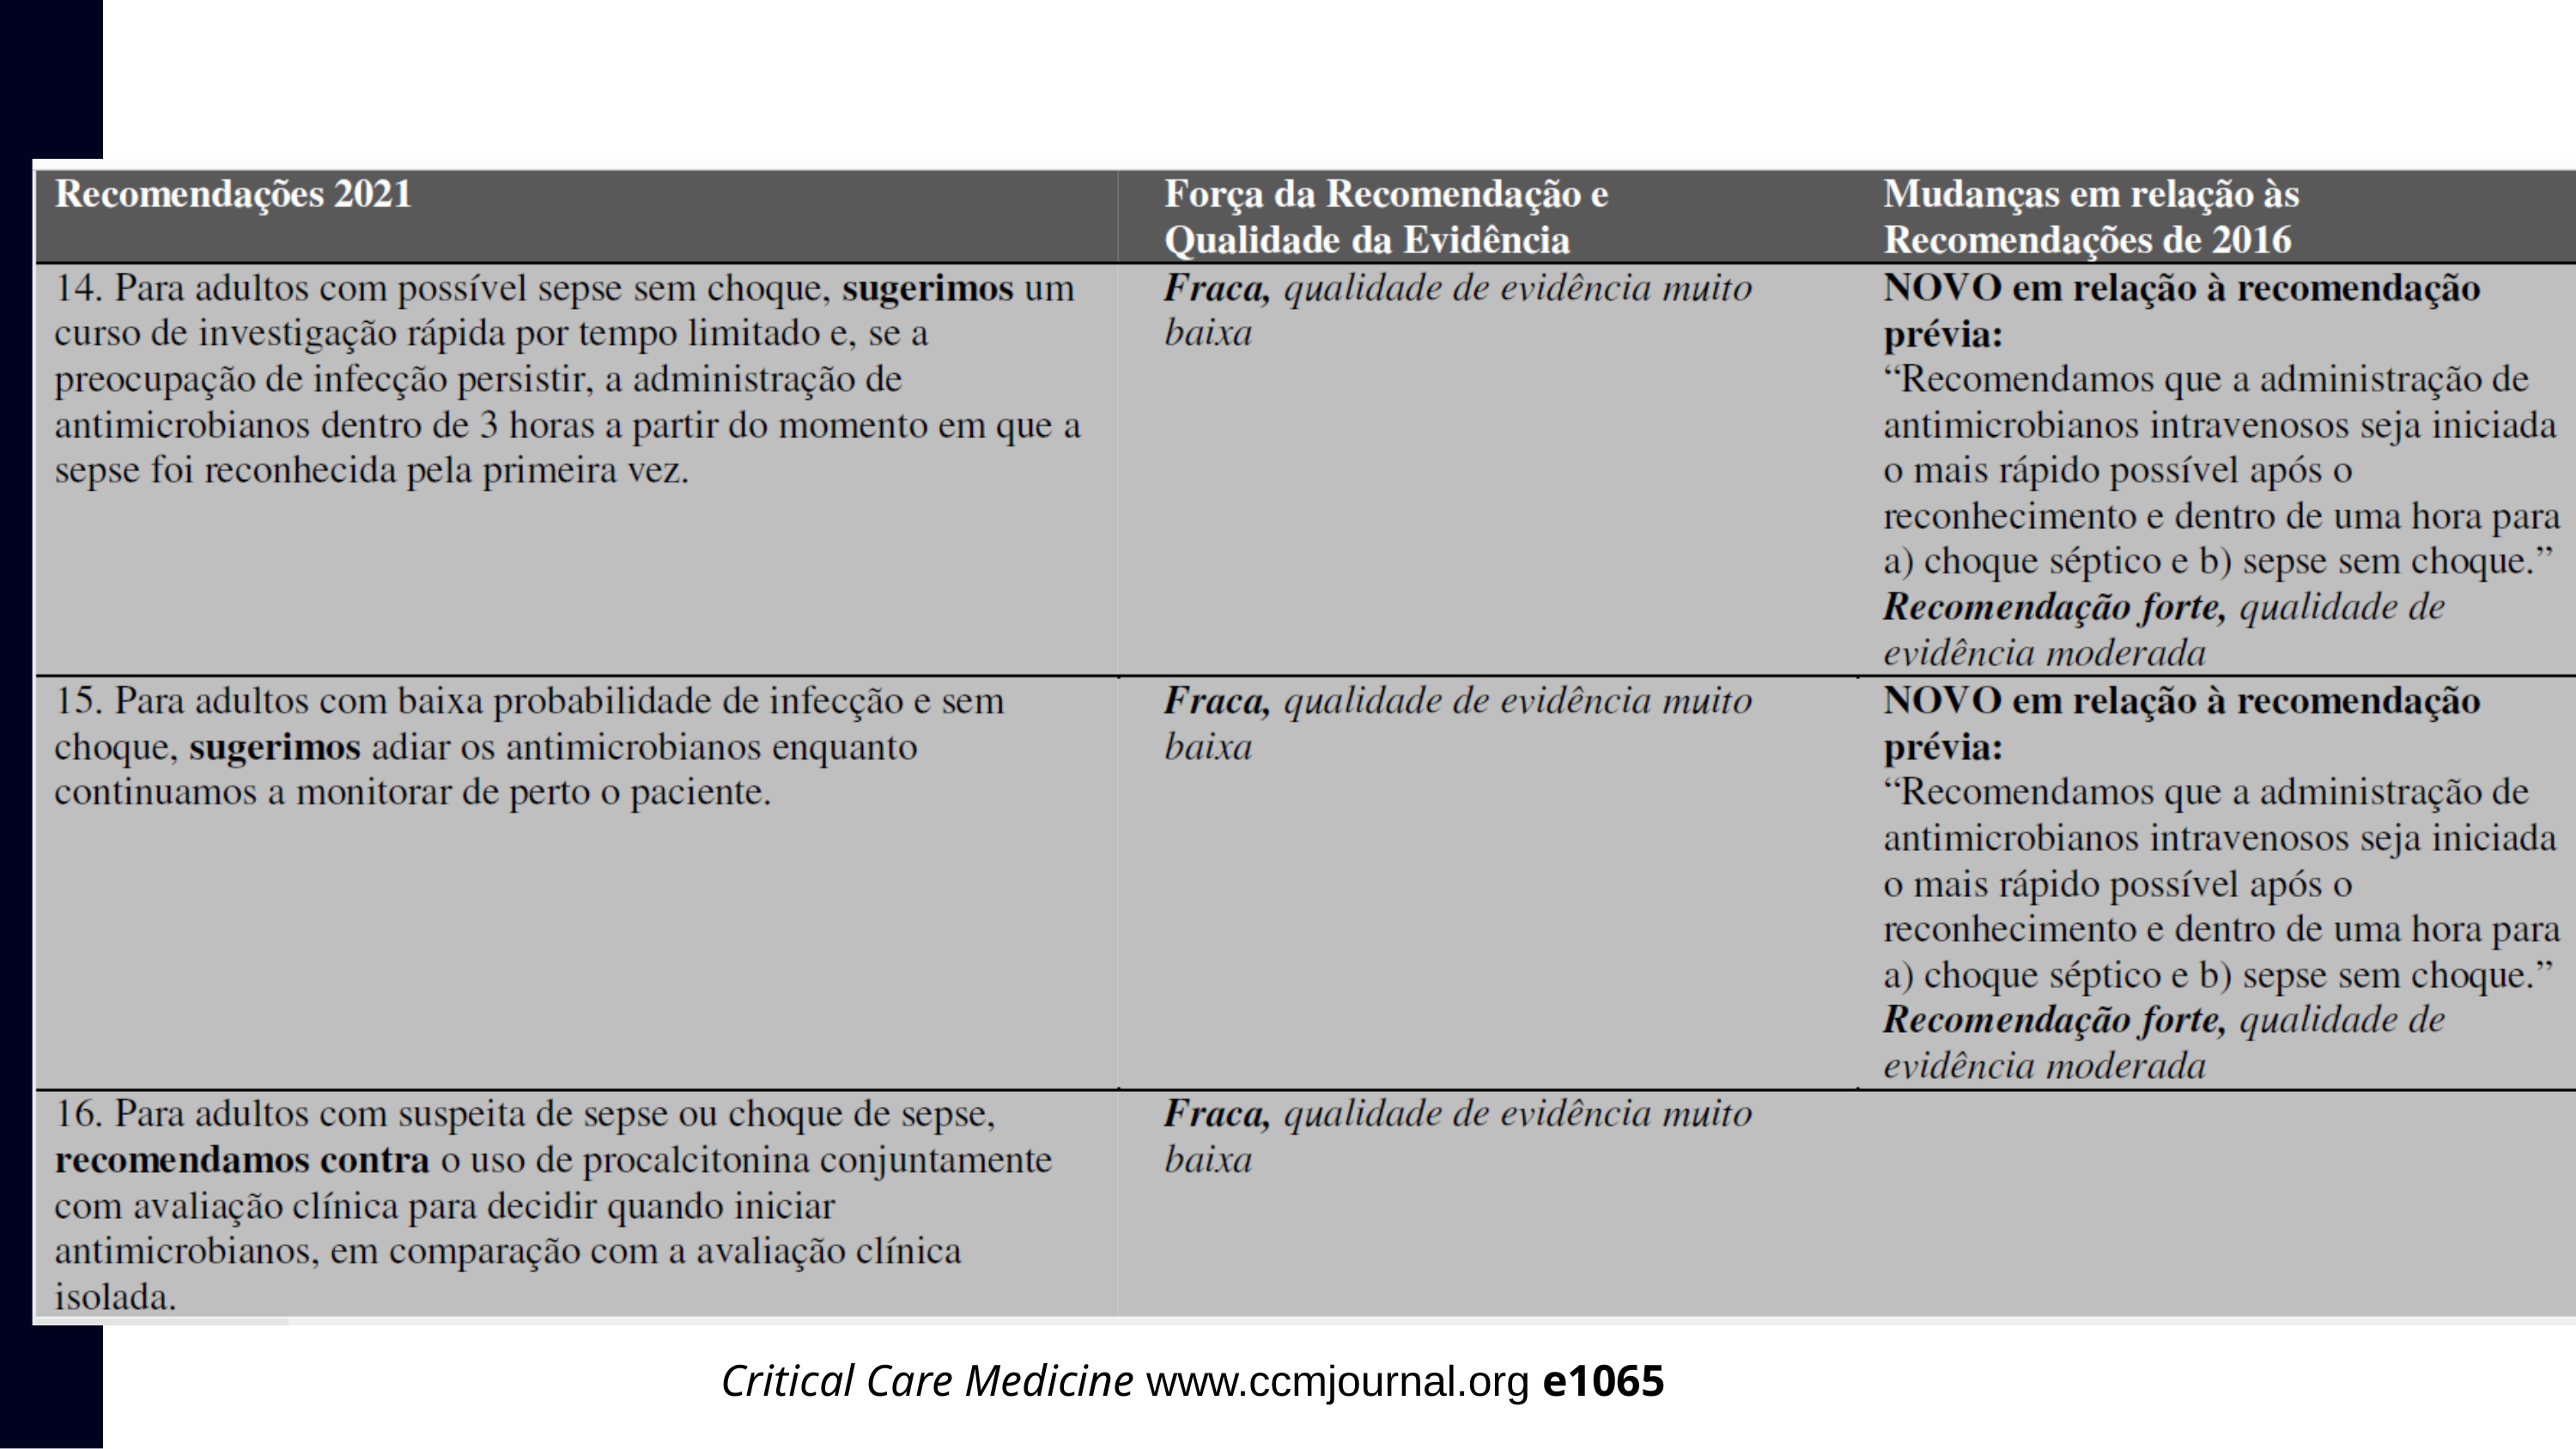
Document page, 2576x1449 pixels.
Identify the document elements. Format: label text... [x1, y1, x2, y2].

text_box Critical Care Medicine www.ccmjournal.org e1065 [708, 1347, 1996, 1412]
picture [32, 159, 2576, 1325]
